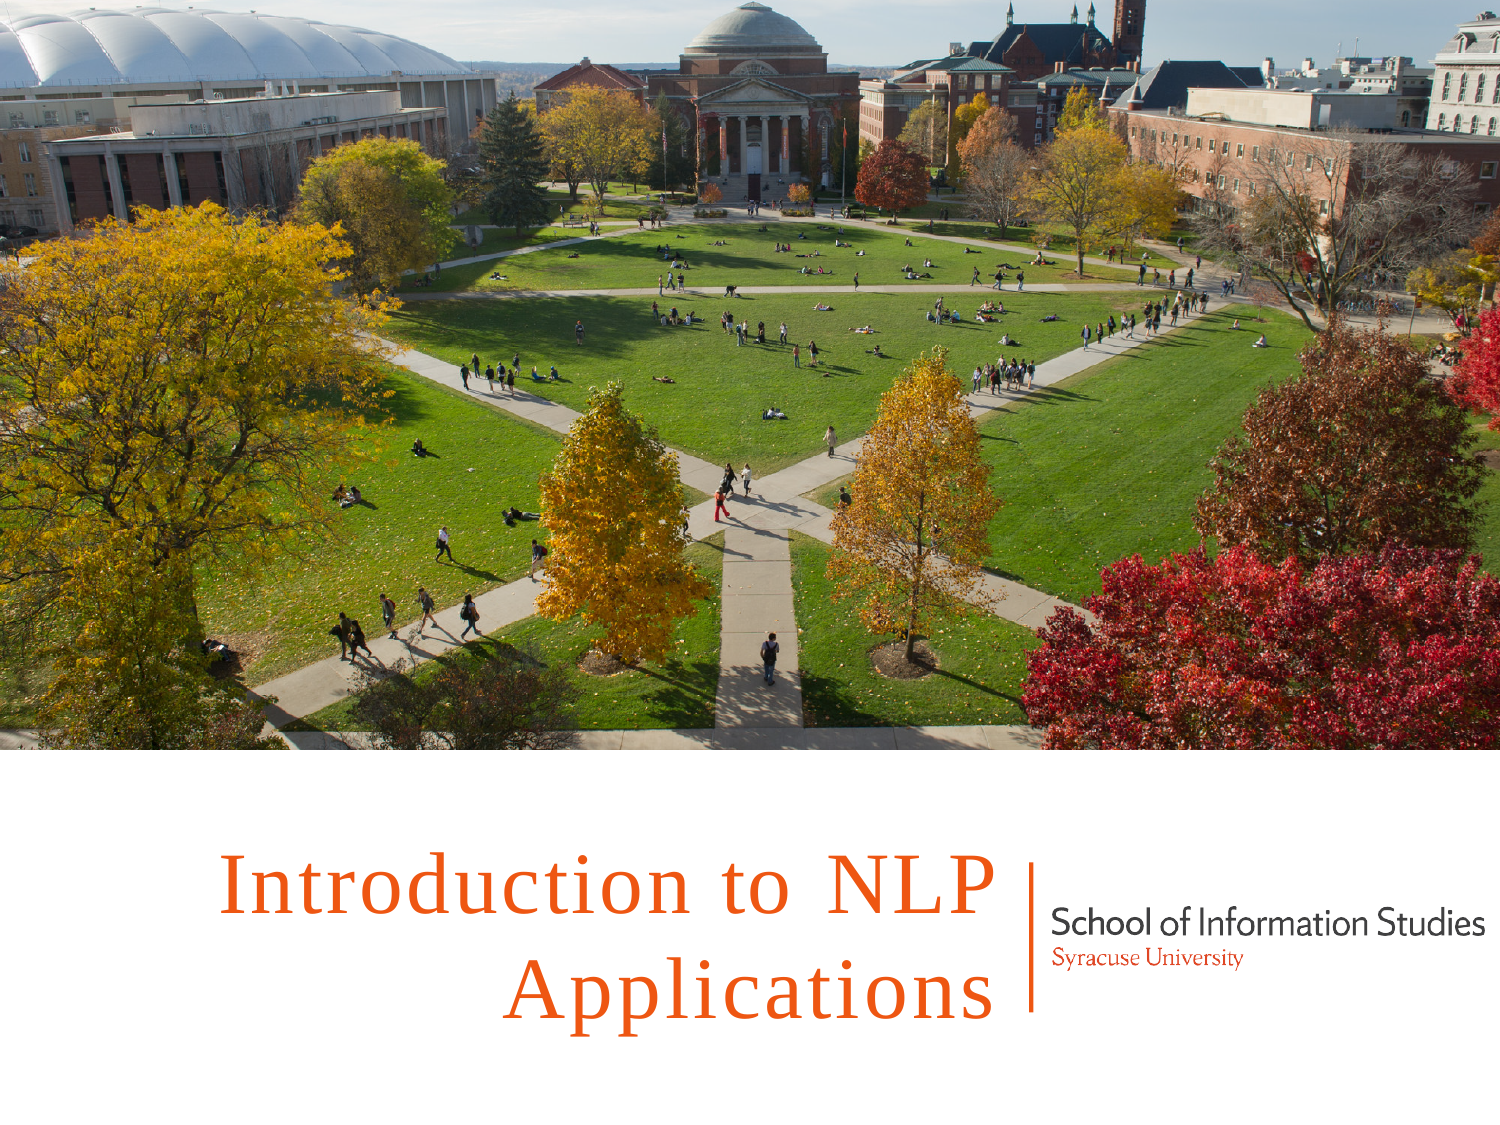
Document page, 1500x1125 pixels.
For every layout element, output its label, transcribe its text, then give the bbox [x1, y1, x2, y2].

picture [1200, 906, 1485, 936]
text_box Introduction to NLP Applications [209, 824, 999, 1036]
text_box [0, 0, 1500, 750]
picture [1052, 947, 1244, 971]
picture [1160, 906, 1191, 936]
